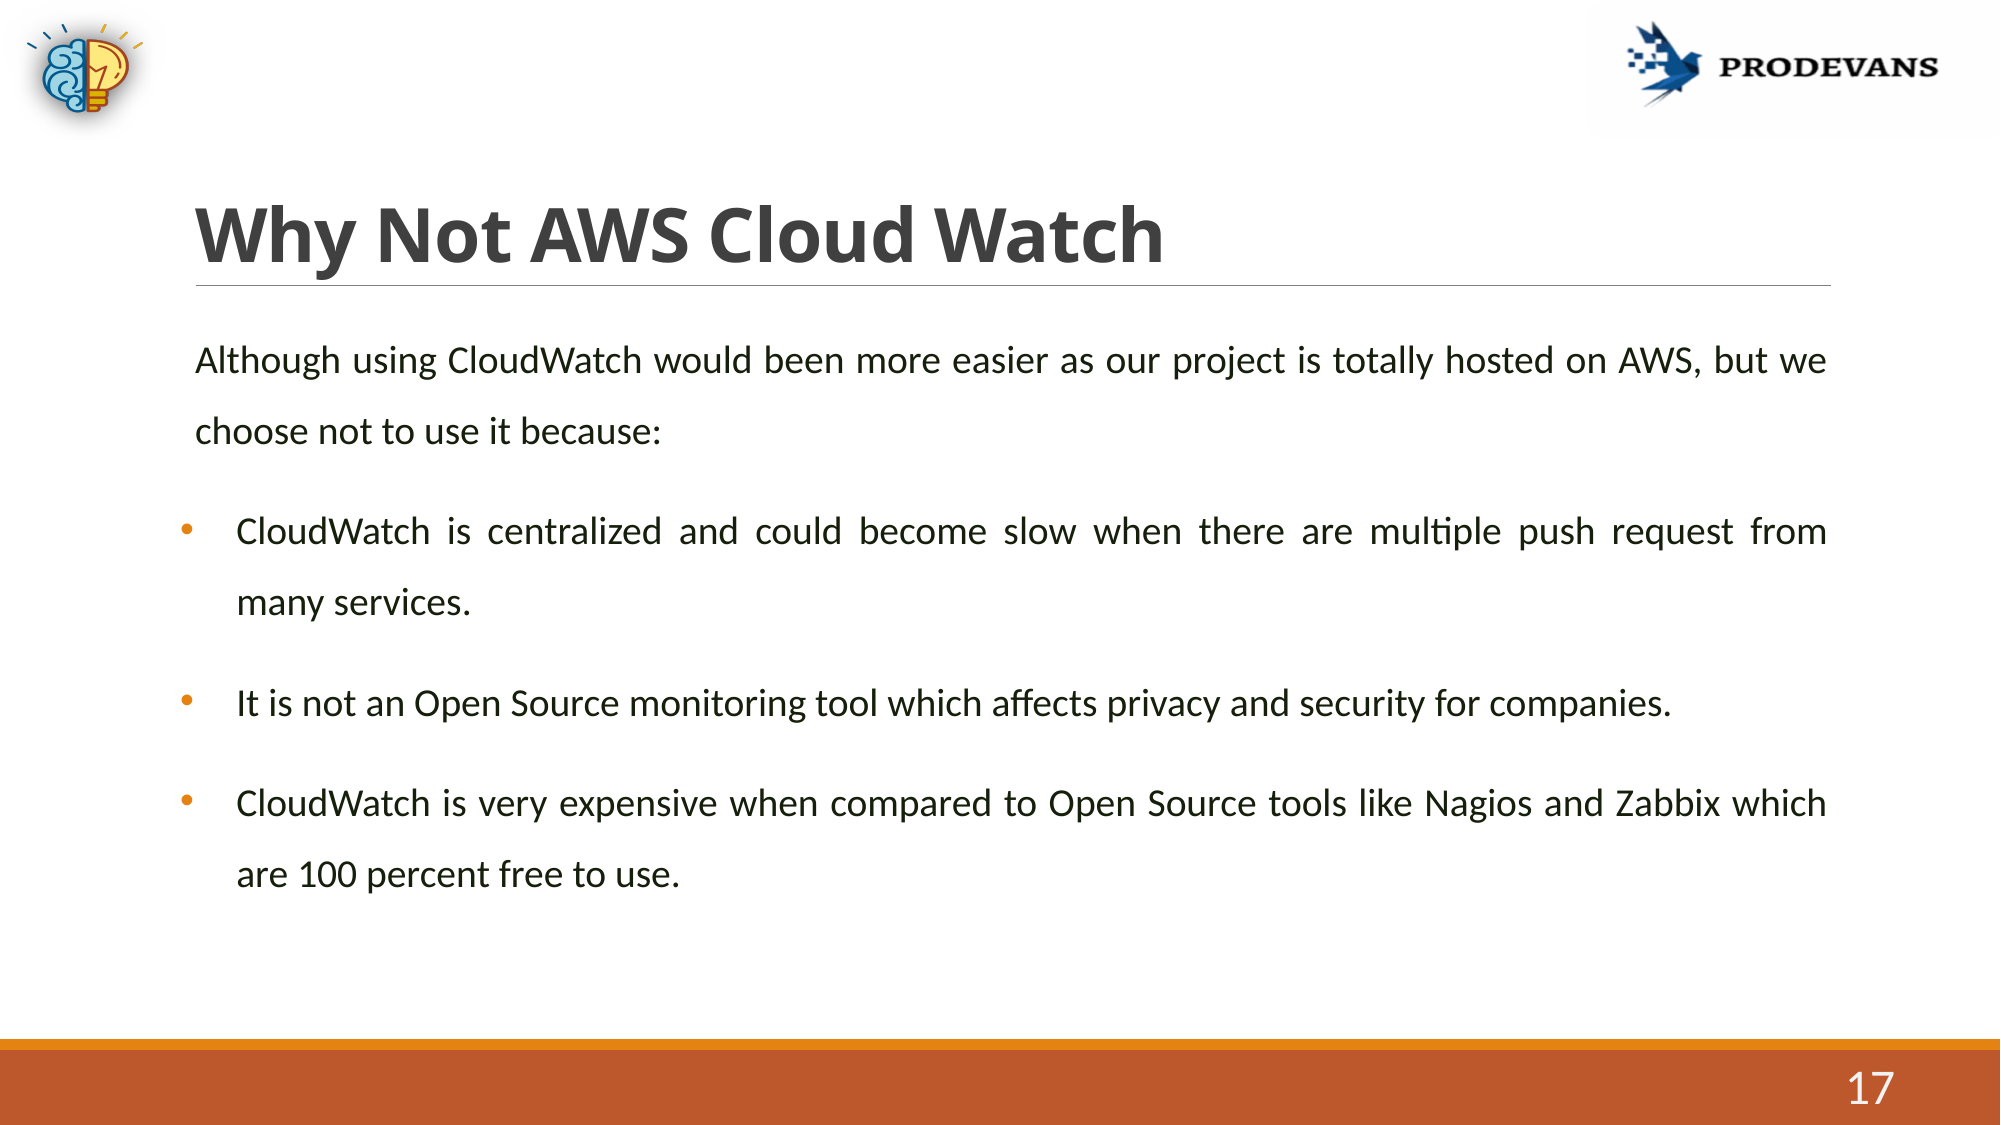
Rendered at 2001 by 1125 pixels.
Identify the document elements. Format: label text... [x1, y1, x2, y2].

list Although using CloudWatch would been more easier as our project is totally hosted on AWS, but we choose not to use it because: CloudWatch is centralized and could become slow when there are multiple push request from many services. It is not an Open Source monitoring tool which affects privacy and security for companies. CloudWatch is very expensive when compared to Open Source tools like Nagios and Zabbix which are 100 percent free to use. [180, 302, 1830, 963]
picture [1584, 0, 2000, 139]
picture [19, 23, 150, 114]
title Why Not AWS Cloud Watch [180, 47, 1830, 285]
text_box 17 [1830, 1047, 2000, 1123]
